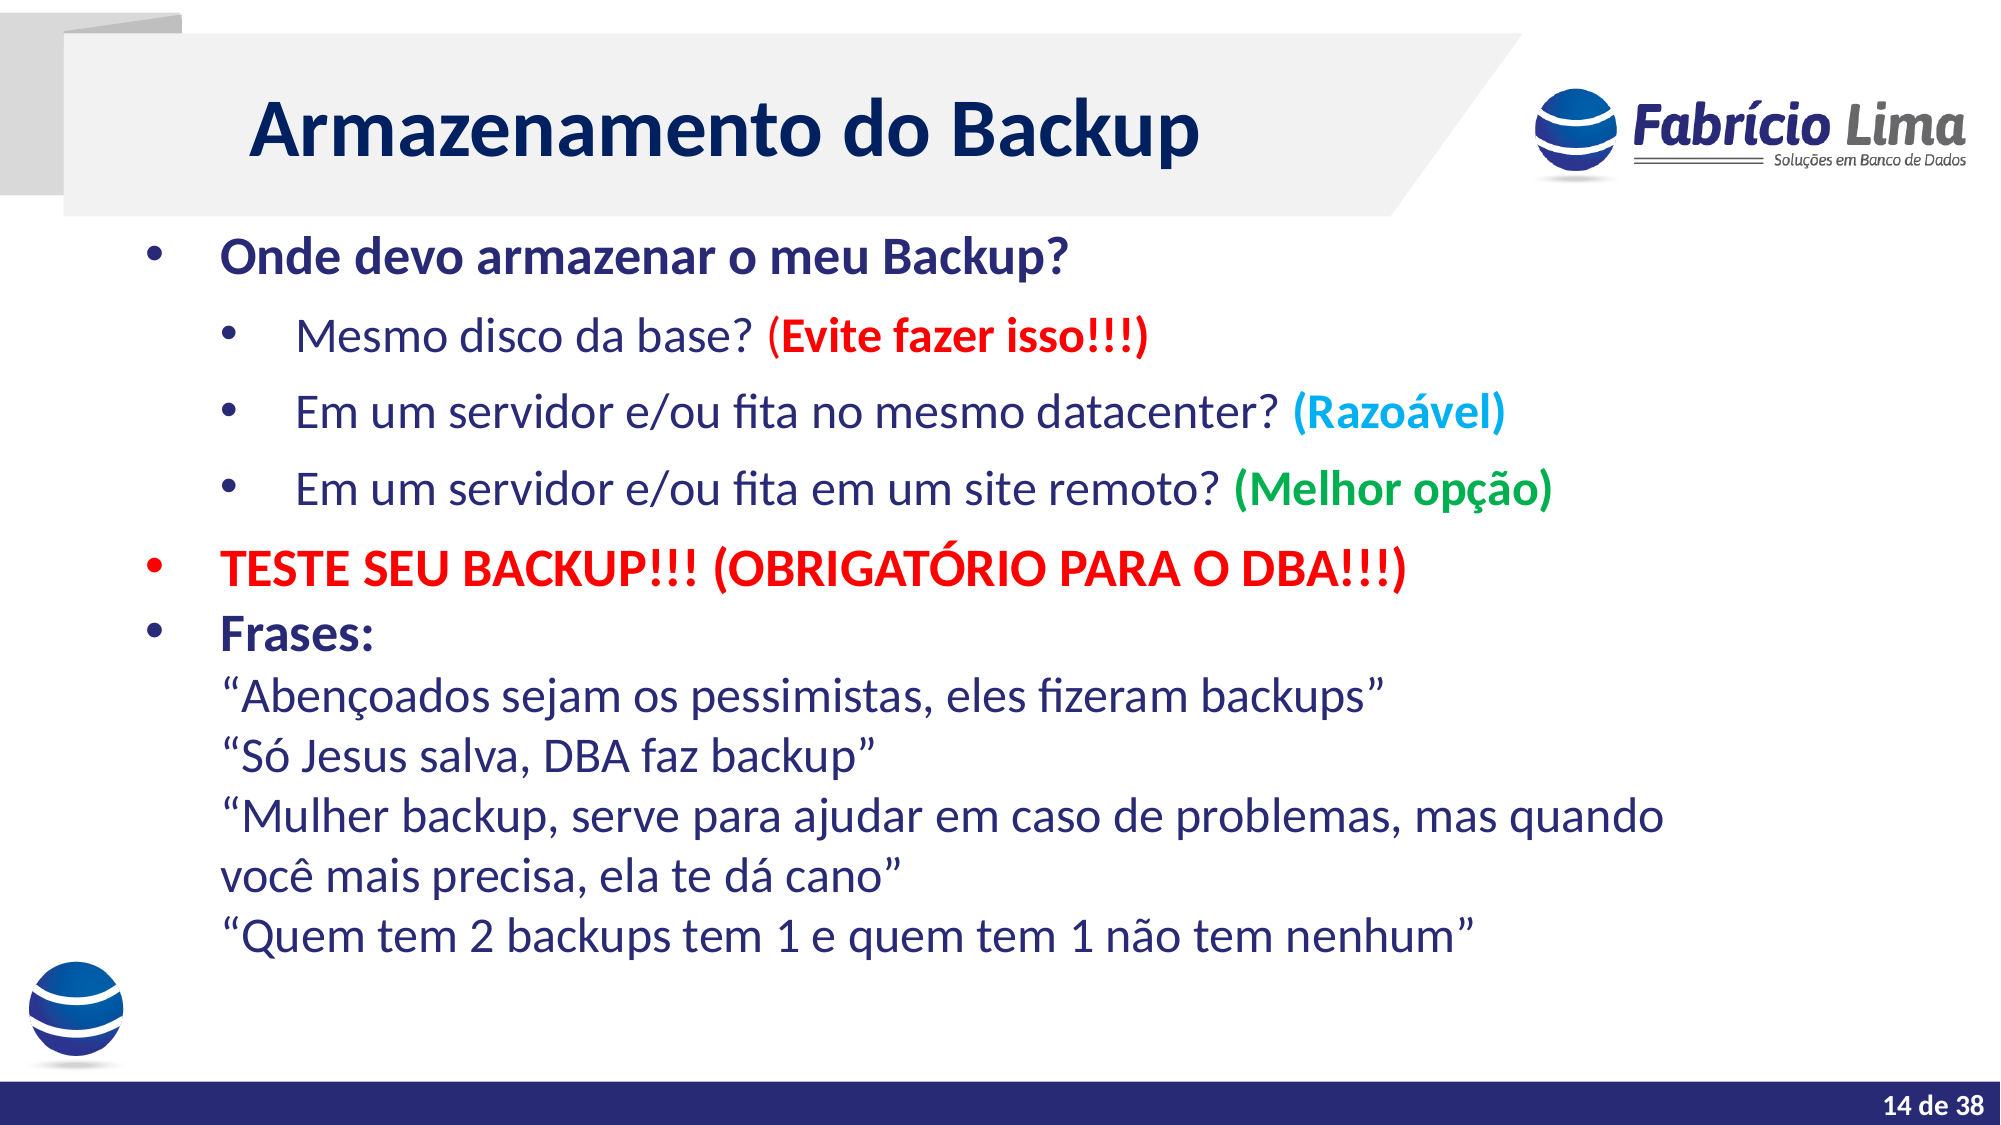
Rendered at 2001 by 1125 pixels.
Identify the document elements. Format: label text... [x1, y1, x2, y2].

picture [1501, 42, 1997, 217]
slide_number 11 de 38 [1718, 1083, 2000, 1125]
text_box Onde devo armazenar o meu Backup? Mesmo disco da base? (Evite fazer isso!!!) Em um servidor e/ou fita no mesmo datacenter? (Razoável) Em um servidor e/ou fita em um site remoto? (Melhor opção) TESTE SEU BACKUP!!! (OBRIGATÓRIO PARA O DBA!!!) Frases: “Abençoados sejam os pessimistas, eles fizeram backups” “Só Jesus salva, DBA faz backup” “Mulher backup, serve para ajudar em caso de problemas, mas quando você mais precisa, ela te dá cano” “Quem tem 2 backups tem 1 e quem tem 1 não tem nenhum” [130, 213, 1979, 970]
text_box Armazenamento do Backup [62, 32, 1390, 213]
picture [14, 951, 137, 1082]
